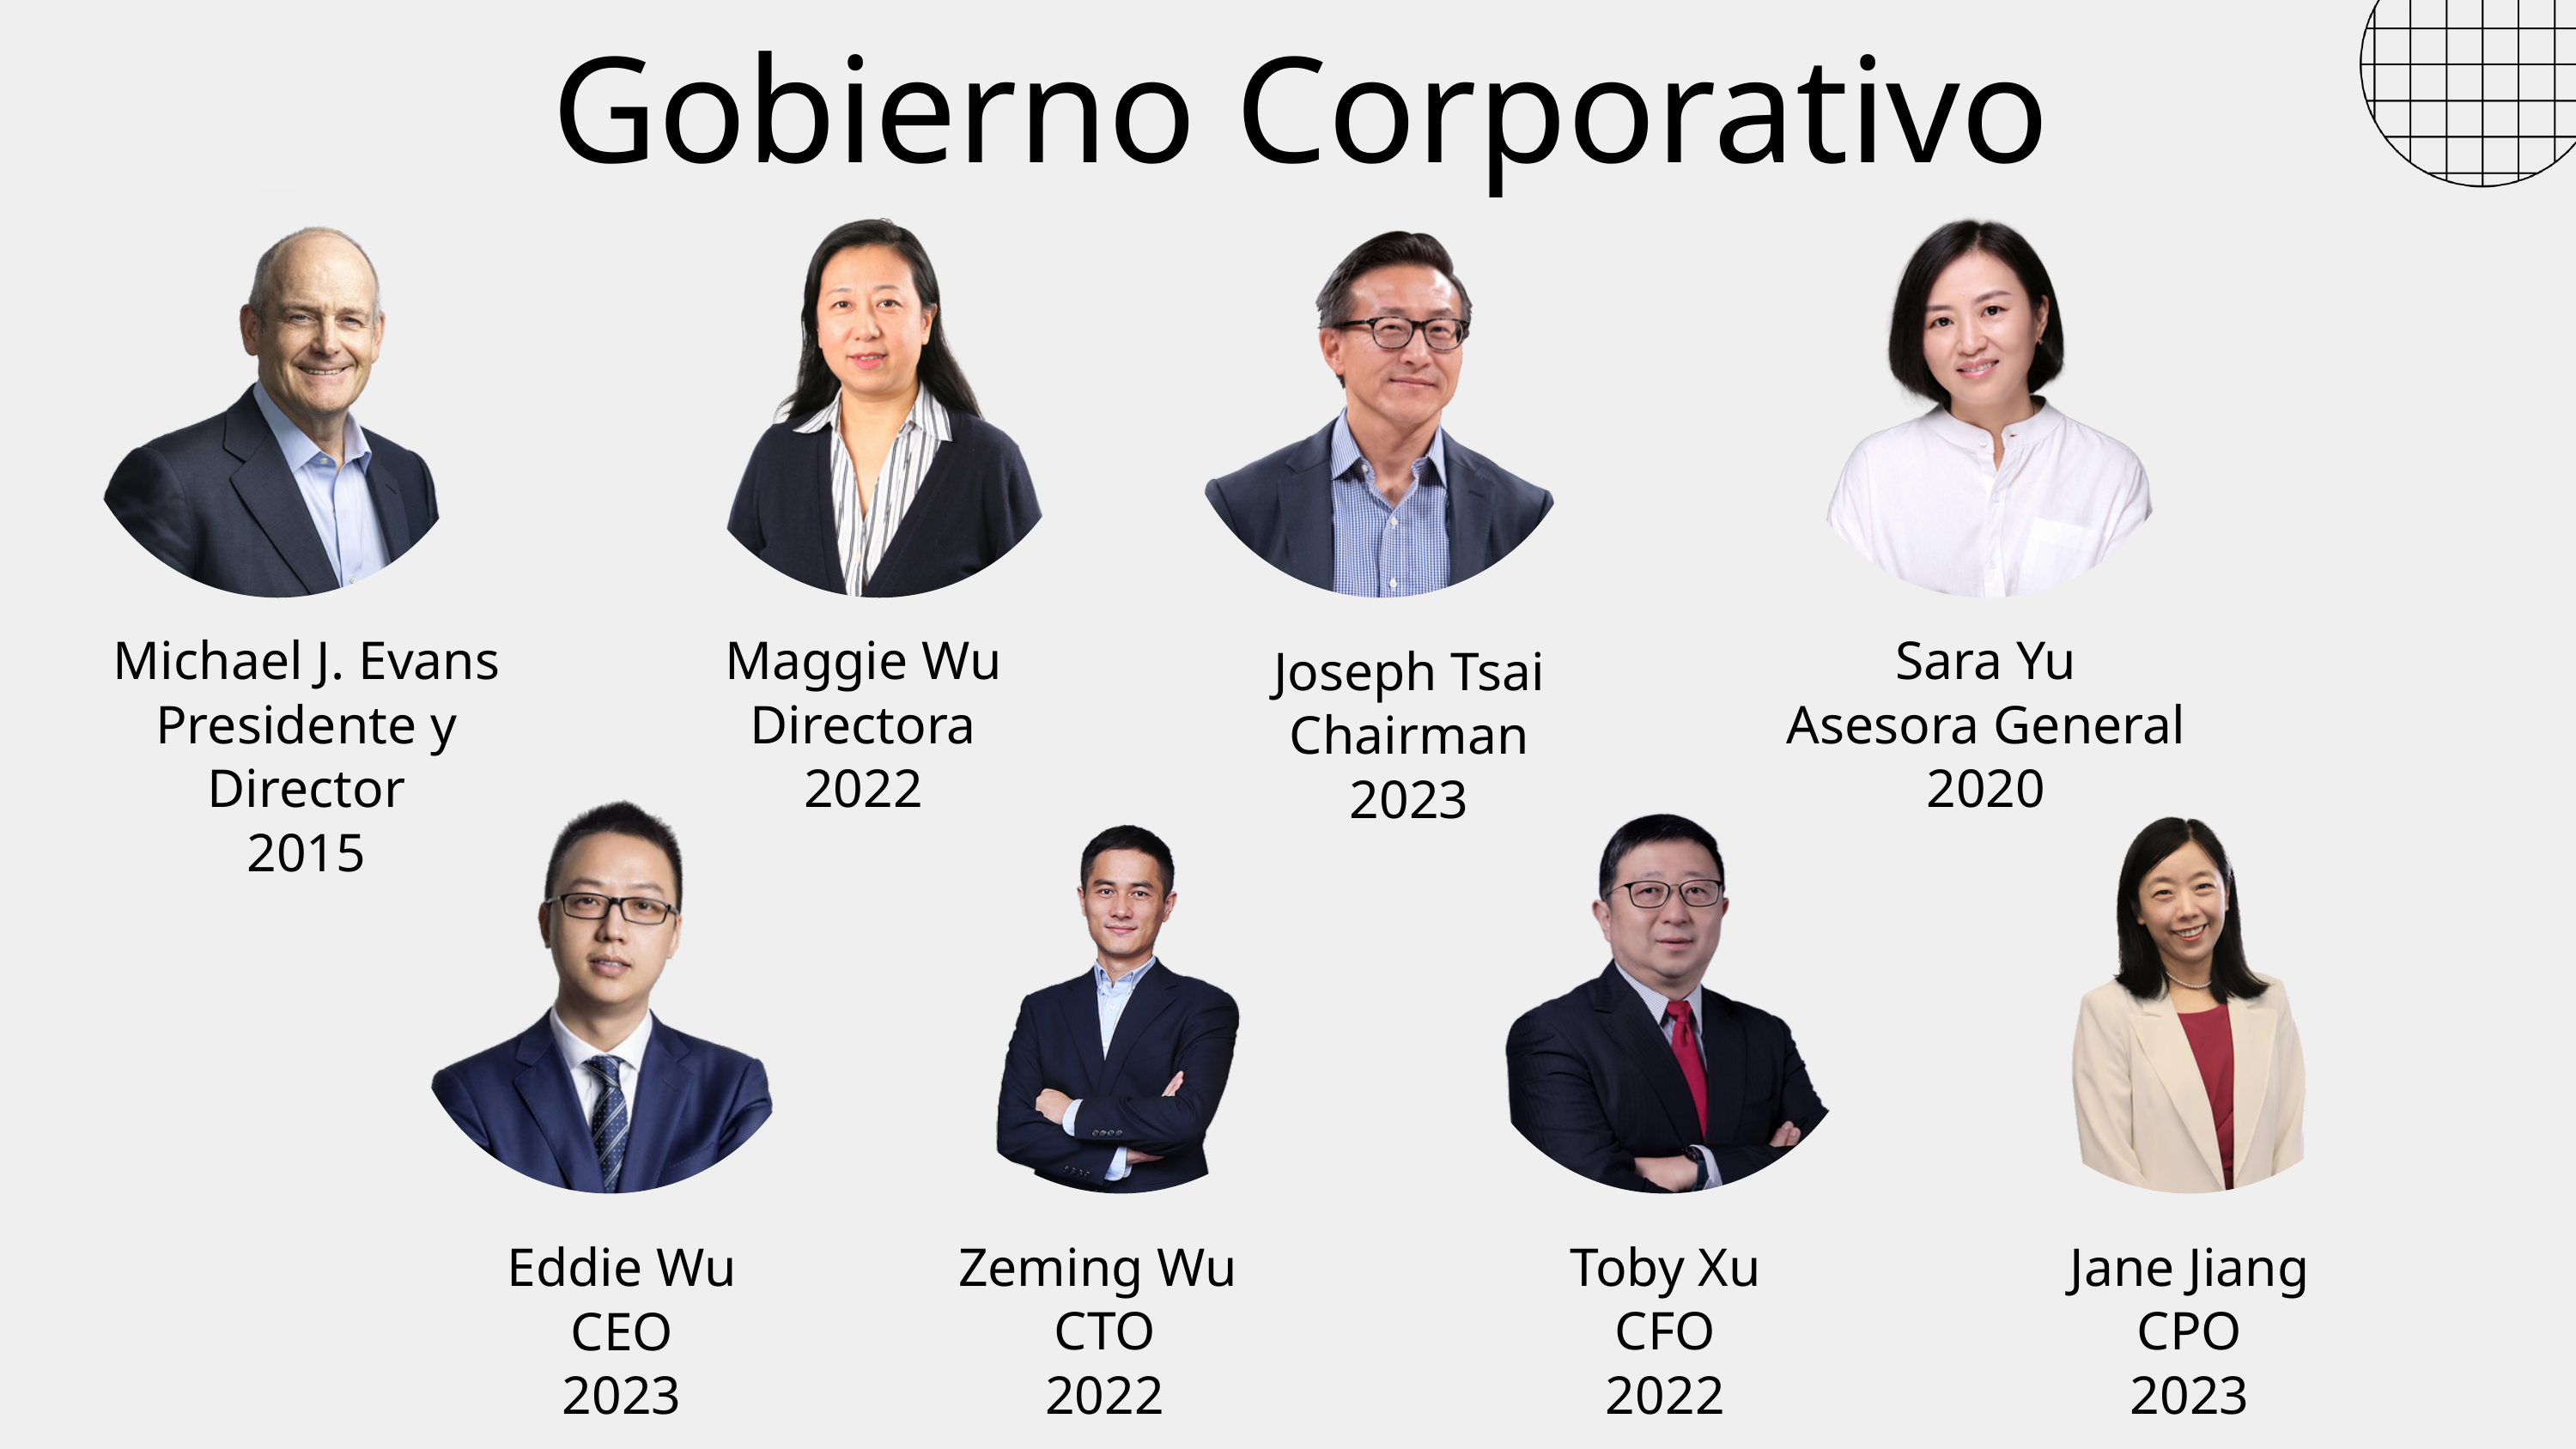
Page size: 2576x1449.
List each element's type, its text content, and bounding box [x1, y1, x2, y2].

text_box Jane Jiang CPO 2023 [1947, 1232, 2432, 1449]
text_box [405, 786, 814, 1194]
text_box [1985, 786, 2394, 1194]
text_box Toby Xu CFO 2022 [1424, 1232, 1907, 1449]
text_box Gobierno Corporativo [395, 11, 2206, 192]
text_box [675, 190, 1084, 598]
text_box Joseph Tsai Chairman 2023 [1193, 636, 1625, 829]
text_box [1782, 190, 2190, 598]
text_box Zeming Wu CTO 2022 [863, 1232, 1346, 1449]
text_box Michael J. Evans Presidente y Director 2015 [64, 626, 549, 882]
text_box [74, 190, 482, 598]
text_box Sara Yu Asesora General 2020 [1744, 626, 2228, 818]
text_box Eddie Wu CEO 2023 [406, 1232, 838, 1425]
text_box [1461, 786, 1869, 1194]
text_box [1178, 190, 1587, 598]
text_box Maggie Wu Directora 2022 [622, 626, 1105, 882]
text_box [917, 786, 1325, 1194]
text_box [2360, 0, 2576, 191]
